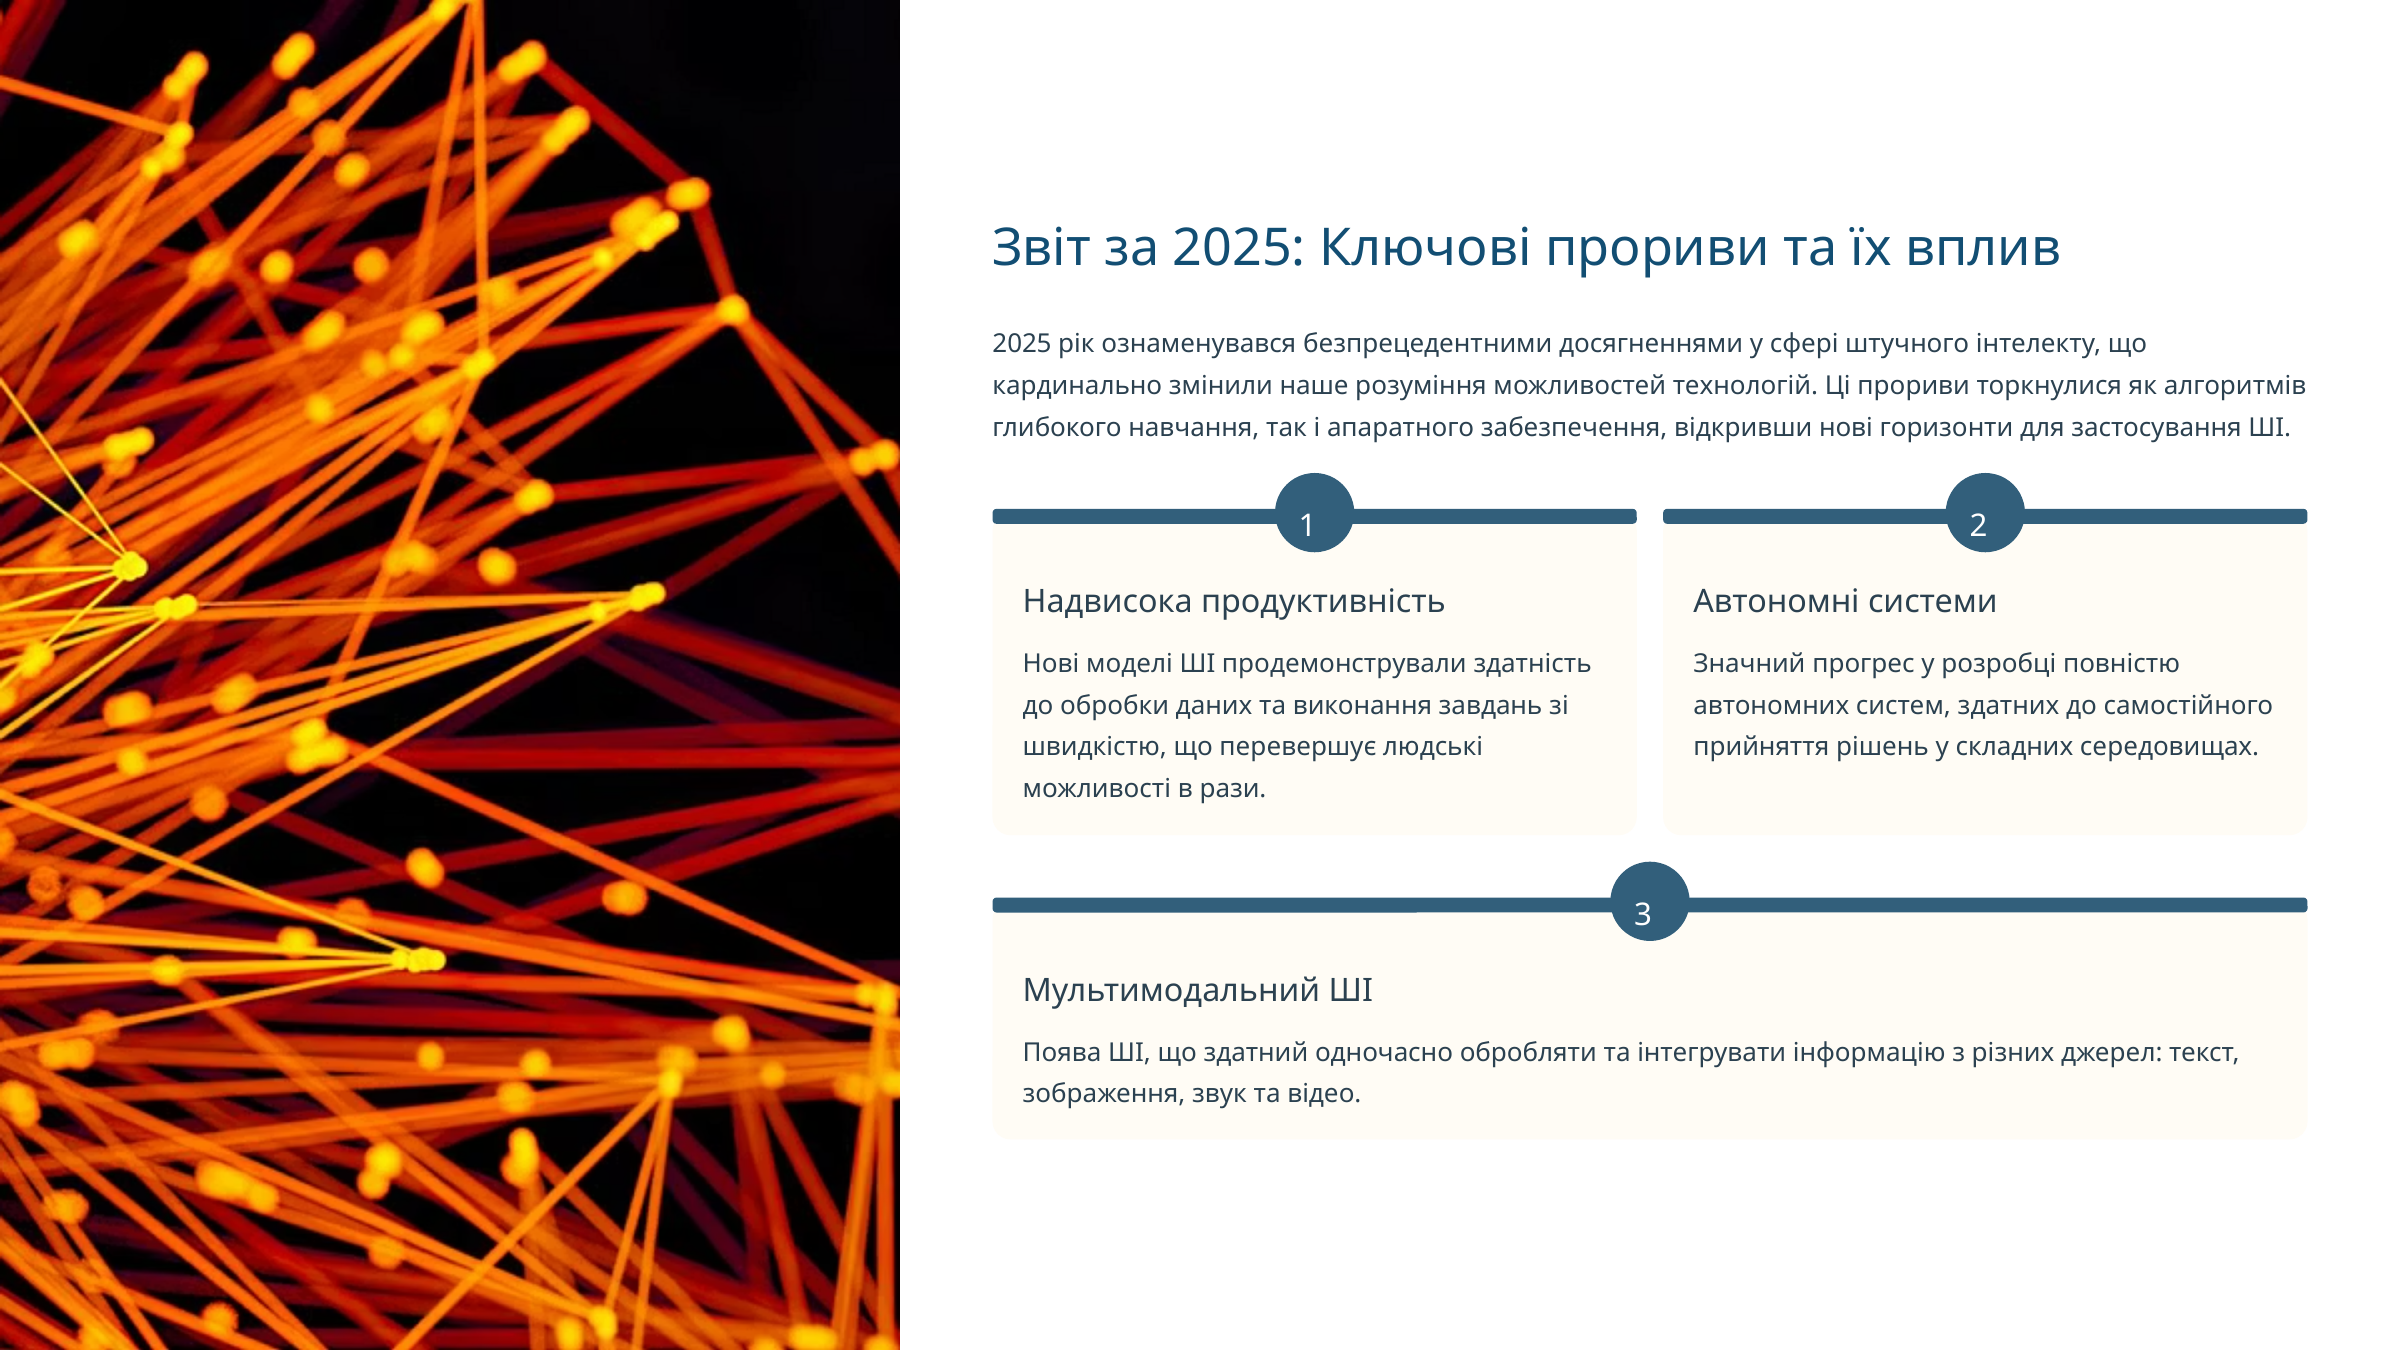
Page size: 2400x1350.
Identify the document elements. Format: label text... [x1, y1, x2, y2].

text_box [992, 897, 1611, 913]
text_box 1 [1298, 492, 1331, 533]
text_box [992, 508, 1276, 524]
text_box Звіт за 2025: Ключові прориви та їх вплив [992, 210, 2074, 277]
text_box [1353, 508, 1637, 524]
text_box 2 [1969, 492, 2002, 533]
picture [0, 0, 900, 1350]
text_box Нові моделі ШІ продемонстрували здатність до обробки даних та виконання завдань зі швидкістю, що перевершує людські можливості в рази. [1022, 635, 1607, 806]
text_box [992, 523, 1637, 836]
text_box Значний прогрес у розробці повністю автономних систем, здатних до самостійного прийняття рішень у складних середовищах. [1693, 635, 2278, 763]
text_box [1275, 472, 1355, 553]
text_box Надвисока продуктивність [1022, 578, 1453, 620]
text_box 2025 рік ознаменувався безпрецедентними досягненнями у сфері штучного інтелекту, що кардинально змінили наше розуміння можливостей технологій. Ці прориви торкнулися як алгоритмів глибокого навчання, так і апаратного забезпечення, відкривши нові горизонти для застосування ШІ. [992, 316, 2308, 444]
text_box [1663, 508, 1947, 524]
text_box Мультимодальний ШІ [1022, 967, 1379, 1009]
text_box [1610, 861, 1690, 941]
text_box [1945, 472, 2026, 553]
text_box [2024, 508, 2308, 524]
text_box [992, 912, 2308, 1140]
text_box 3 [1634, 881, 1666, 922]
text_box [1689, 897, 2308, 913]
text_box Поява ШІ, що здатний одночасно обробляти та інтегрувати інформацію з різних джерел: текст, зображення, звук та відео. [1022, 1024, 2278, 1110]
text_box Автономні системи [1693, 578, 2024, 620]
text_box [1663, 523, 2308, 836]
